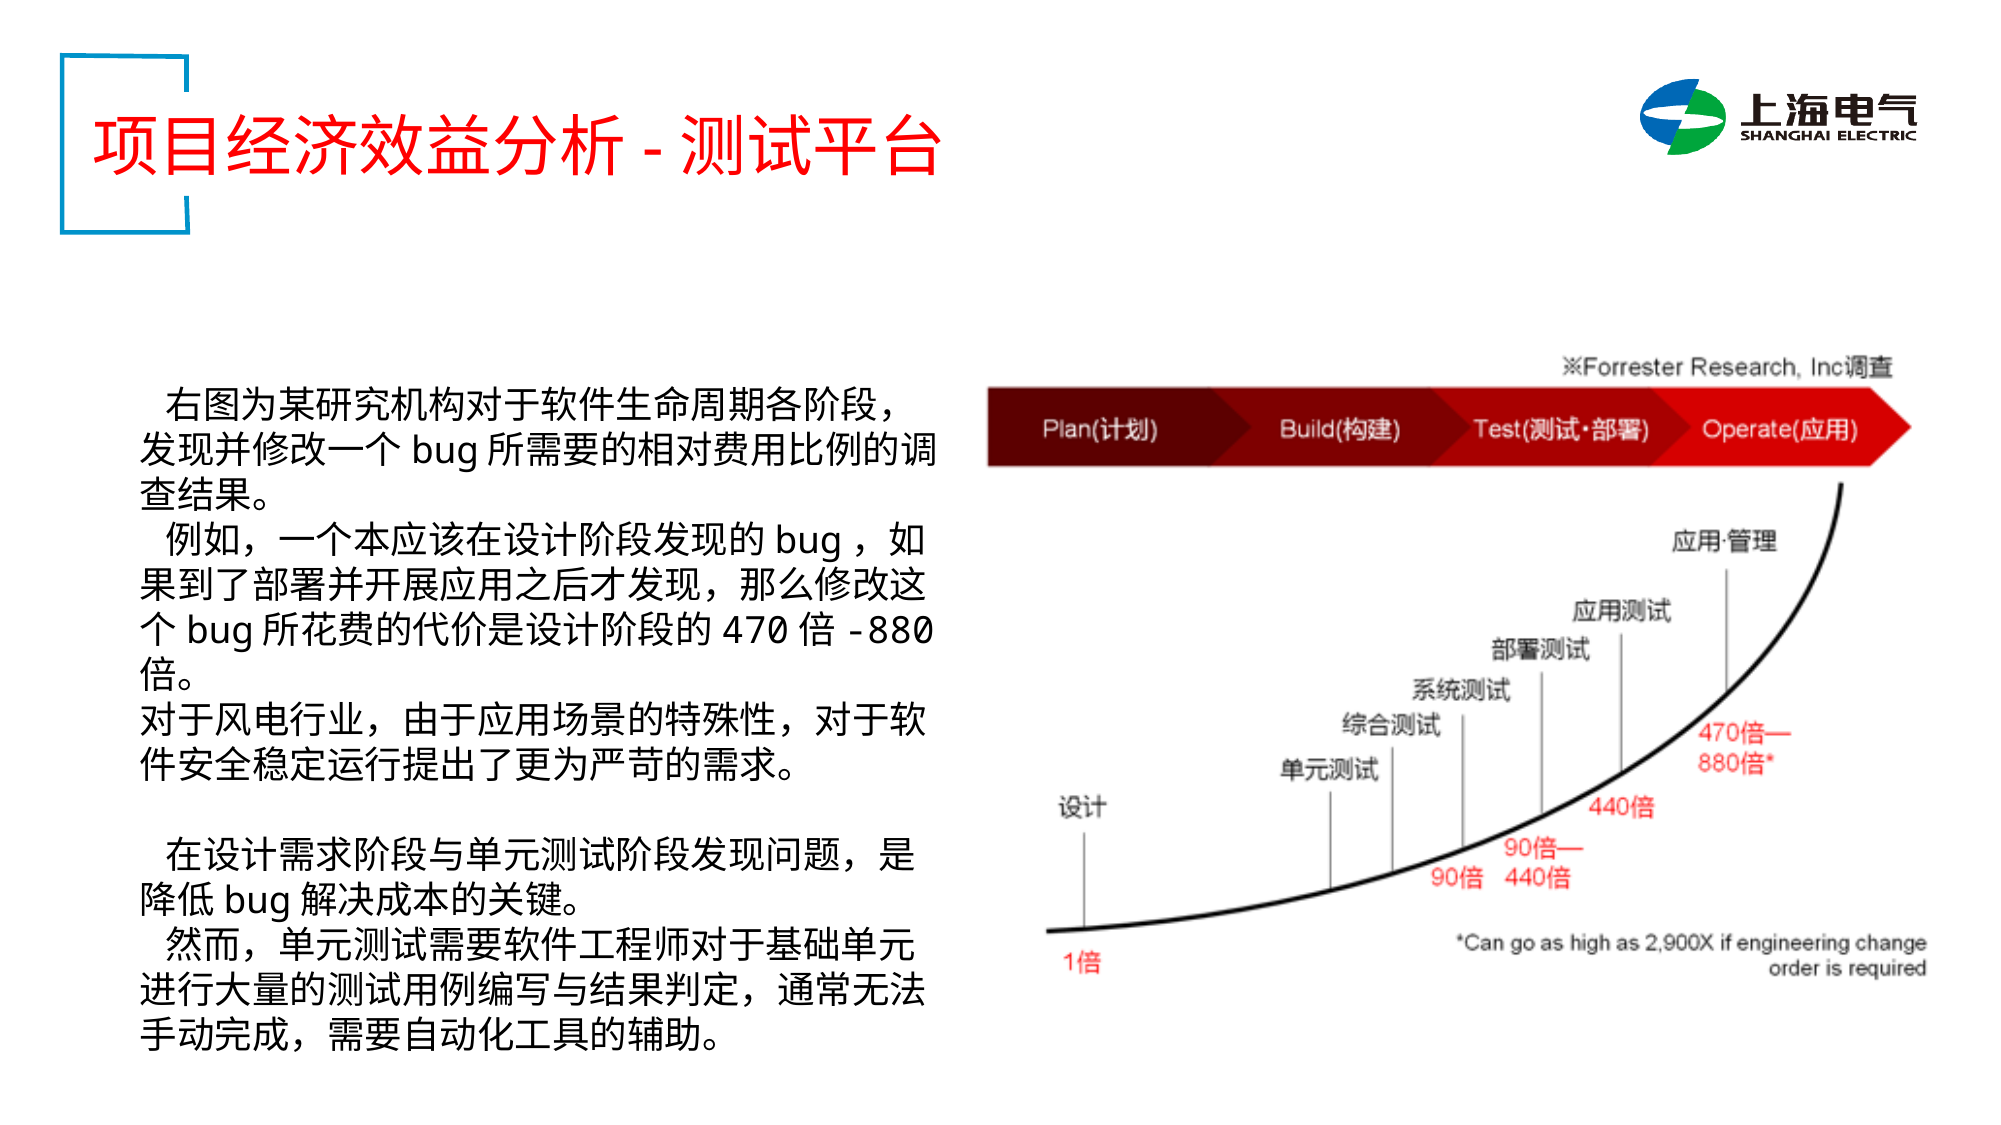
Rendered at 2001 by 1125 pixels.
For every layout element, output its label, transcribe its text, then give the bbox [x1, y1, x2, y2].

picture [1640, 76, 1925, 157]
text_box 右图为某研究机构对于软件生命周期各阶段，发现并修改一个bug所需要的相对费用比例的调查结果。 例如，一个本应该在设计阶段发现的bug，如果到了部署并开展应用之后才发现，那么修改这个bug所花费的代价是设计阶段的470倍-880倍。 对于风电行业，由于应用场景的特殊性，对于软件安全稳定运行提出了更为严苛的需求。 在设计需求阶段与单元测试阶段发现问题，是降低bug解决成本的关键。 然而，单元测试需要软件工程师对于基础单元进行大量的测试用例编写与结果判定，通常无法手动完成，需要自动化工具的辅助。 [125, 273, 959, 1064]
text_box 项目经济效益分析-测试平台 [77, 95, 1237, 191]
picture [974, 348, 1945, 988]
